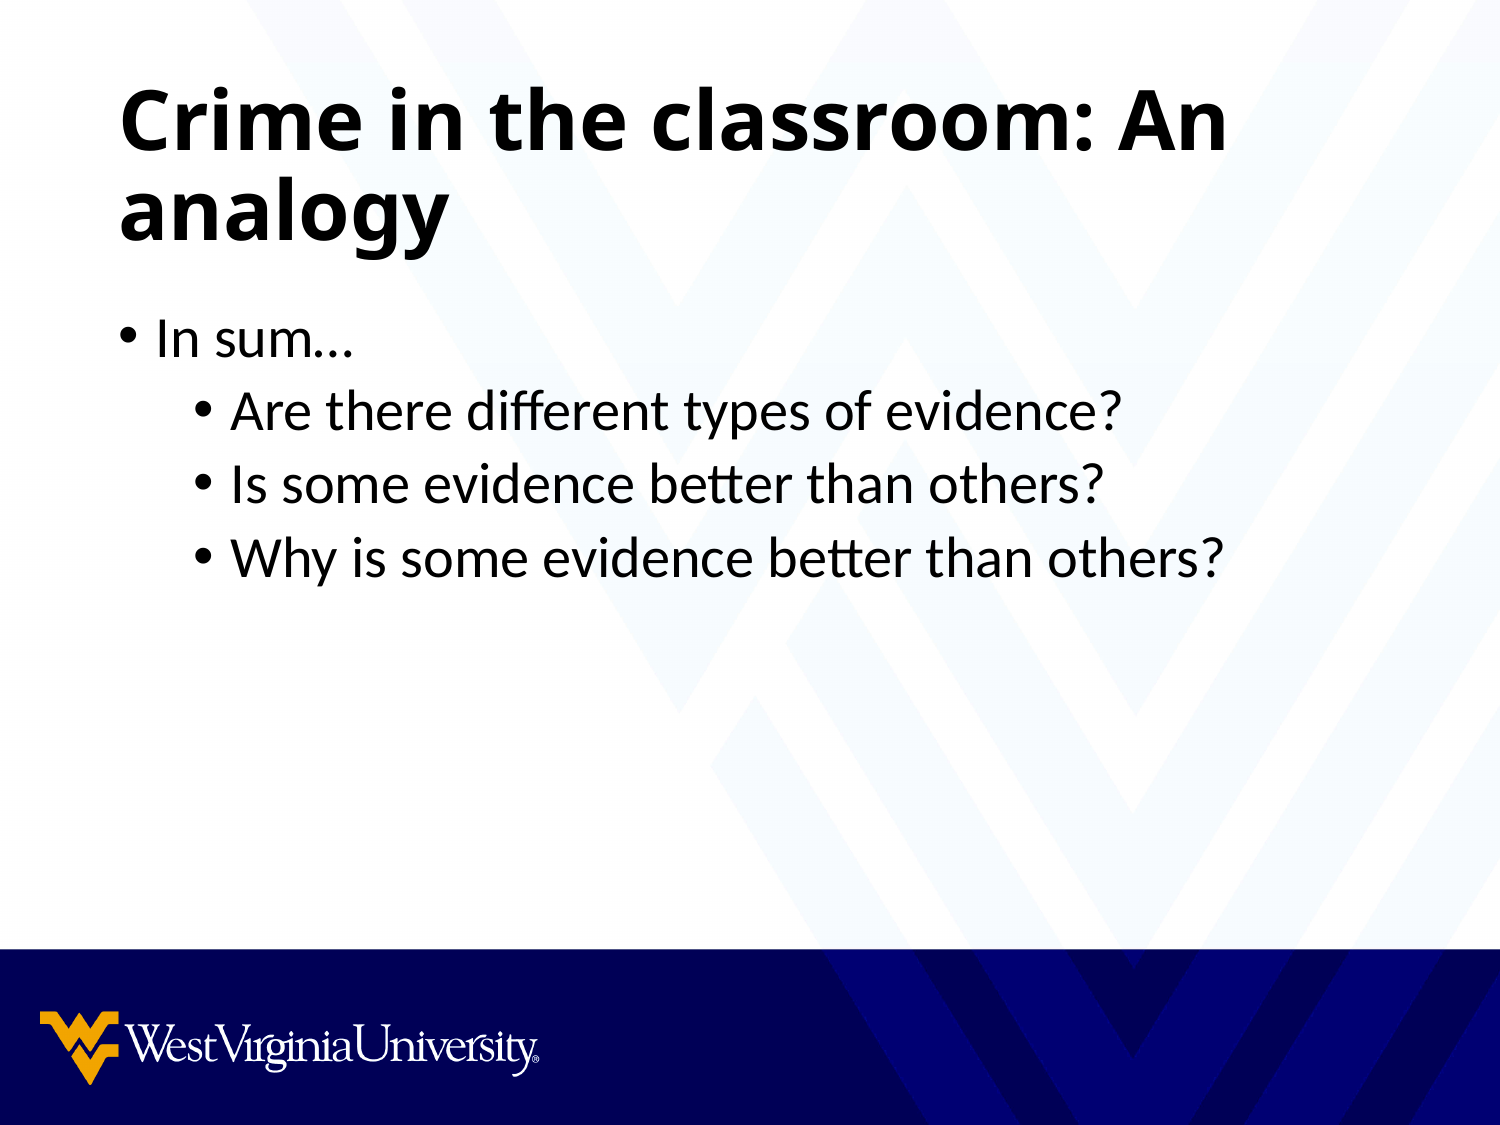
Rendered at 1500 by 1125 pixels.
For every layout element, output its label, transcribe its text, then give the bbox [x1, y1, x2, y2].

picture [0, 0, 1500, 1125]
list In sum… Are there different types of evidence? Is some evidence better than others? Why is some evidence better than others? [103, 299, 1397, 1014]
title Crime in the classroom: An analogy [103, 59, 1397, 278]
